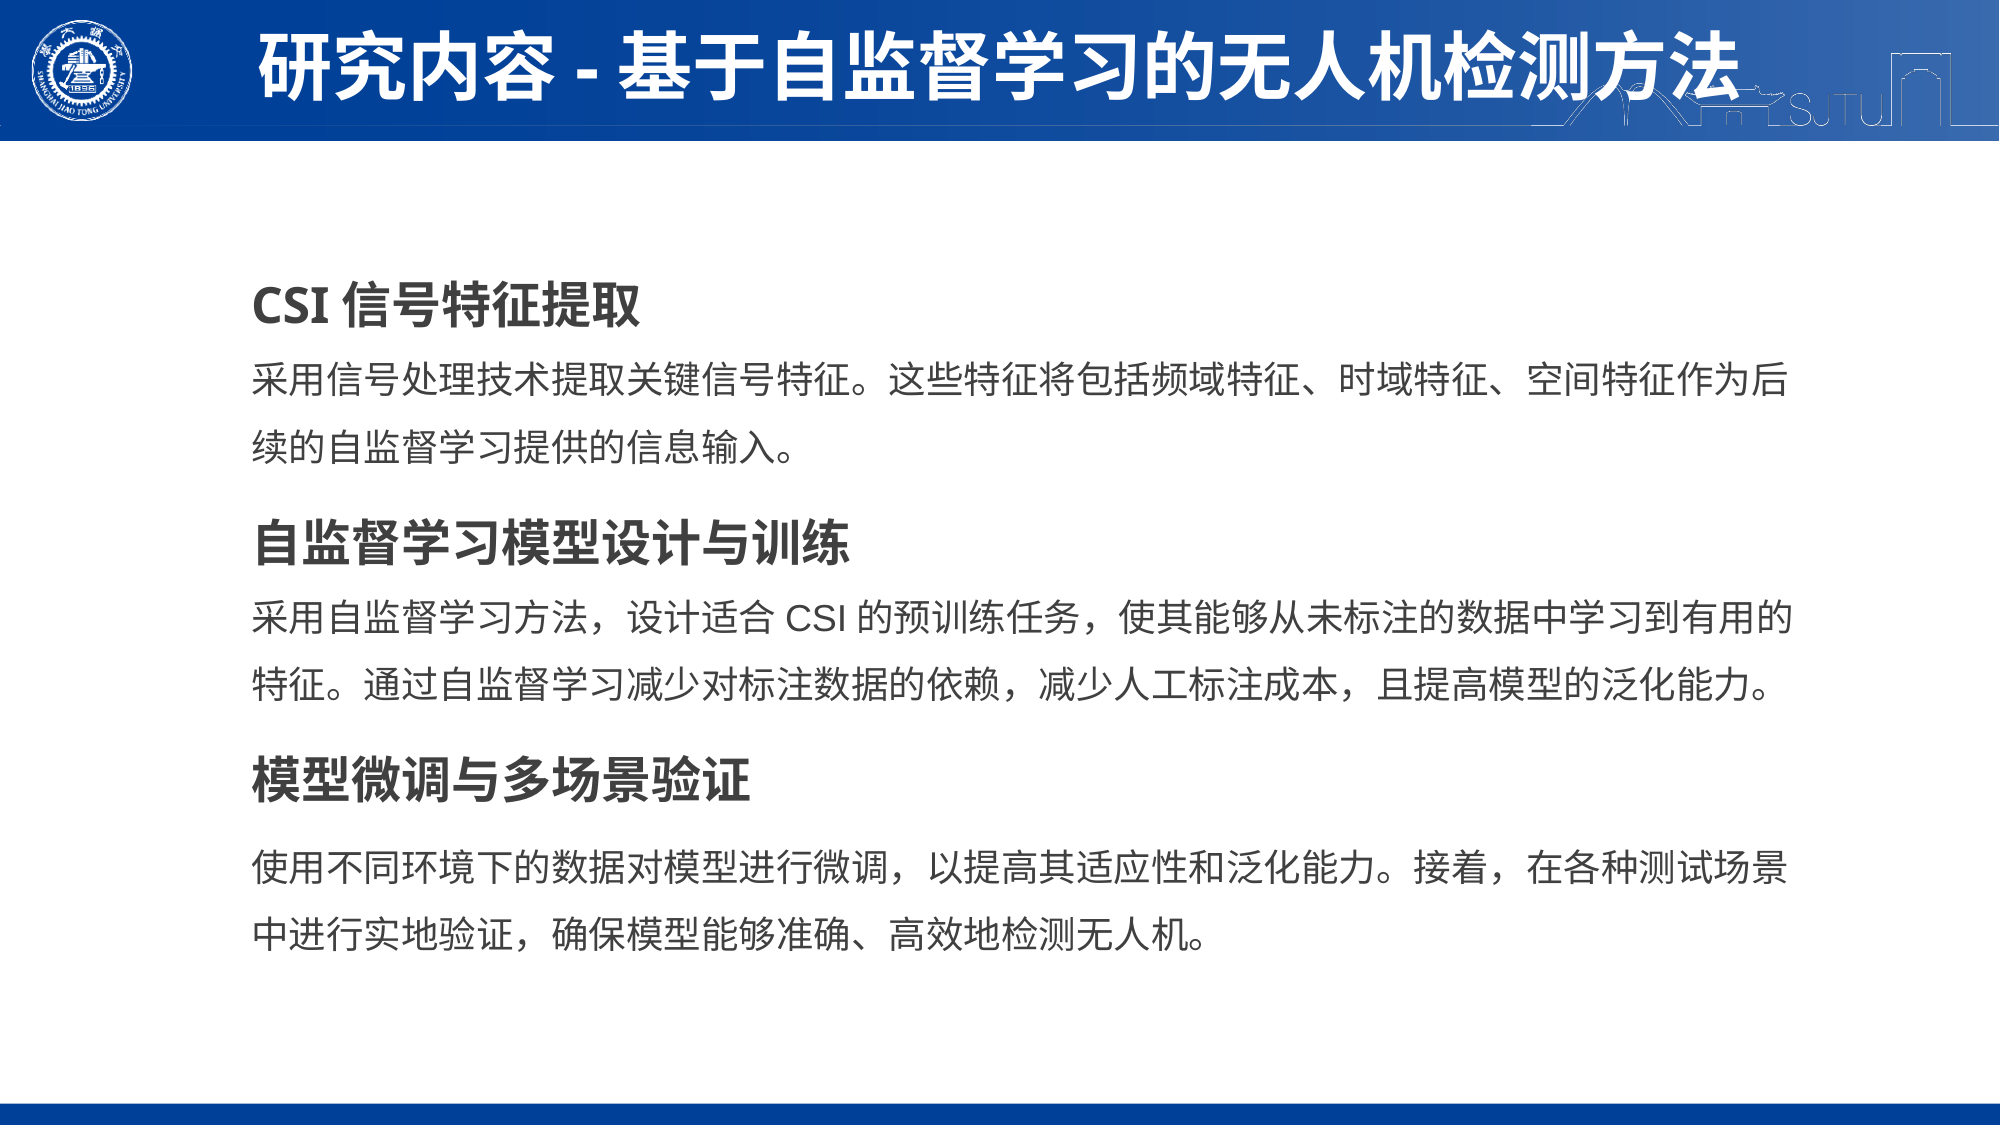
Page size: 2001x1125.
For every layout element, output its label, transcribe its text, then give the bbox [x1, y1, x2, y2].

list 研究内容-基于自监督学习的无人机检测方法 [1, 0, 1999, 141]
text_box CSI信号特征提取 采用信号处理技术提取关键信号特征。这些特征将包括频域特征、时域特征、空间特征作为后续的自监督学习提供的信息输入。 自监督学习模型设计与训练 采用自监督学习方法，设计适合CSI的预训练任务，使其能够从未标注的数据中学习到有用的特征。通过自监督学习减少对标注数据的依赖，减少人工标注成本，且提高模型的泛化能力。 模型微调与多场景验证 使用不同环境下的数据对模型进行微调，以提高其适应性和泛化能力。接着，在各种测试场景中进行实地验证，确保模型能够准确、高效地检测无人机。 [236, 236, 1839, 964]
